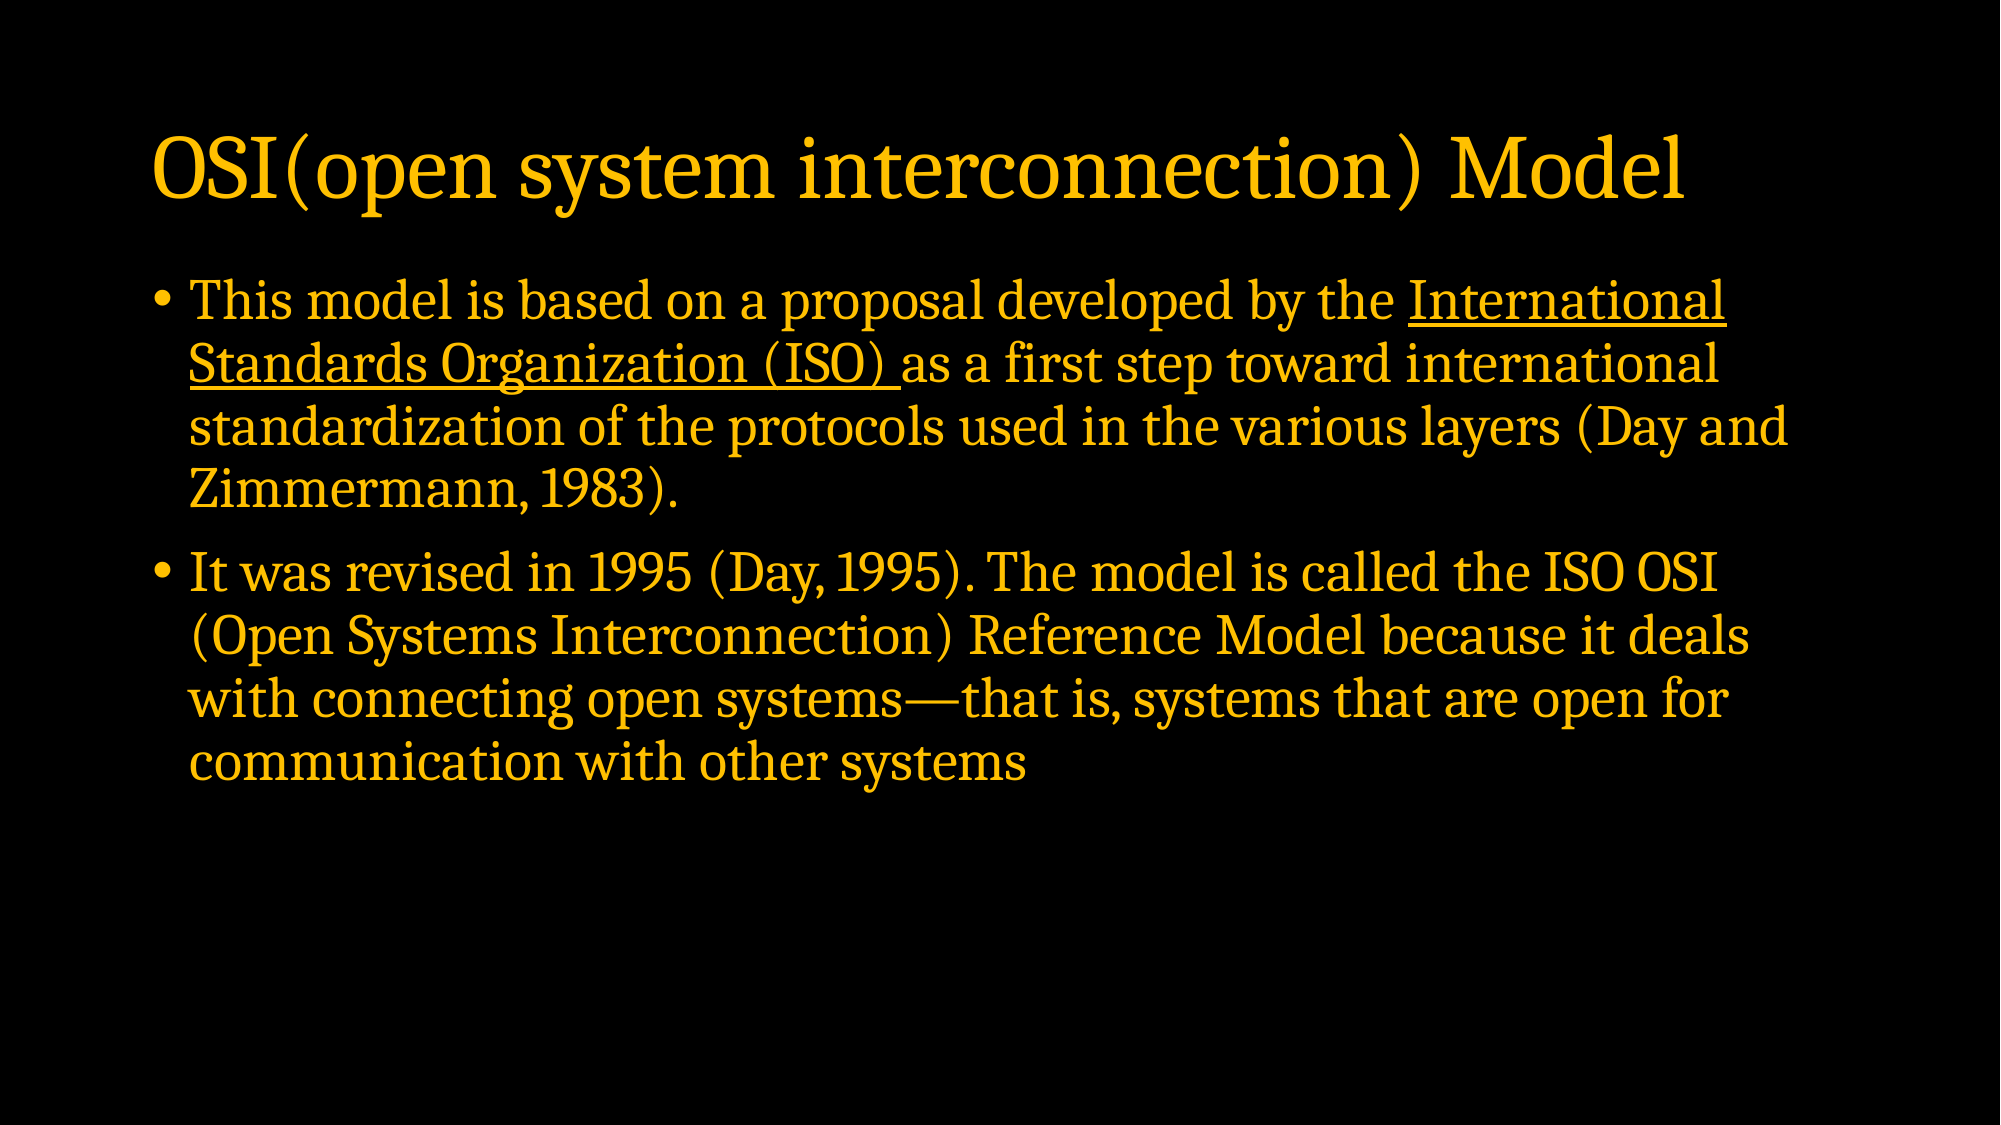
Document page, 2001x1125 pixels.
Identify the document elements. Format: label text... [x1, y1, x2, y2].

list This model is based on a proposal developed by the International Standards Organization (ISO) as a first step toward international standardization of the protocols used in the various layers (Day and Zimmermann, 1983). It was revised in 1995 (Day, 1995). The model is called the ISO OSI (Open Systems Interconnection) Reference Model because it deals with connecting open systems—that is, systems that are open for communication with other systems [137, 261, 1863, 1014]
title OSI(open system interconnection) Model [137, 59, 1863, 261]
